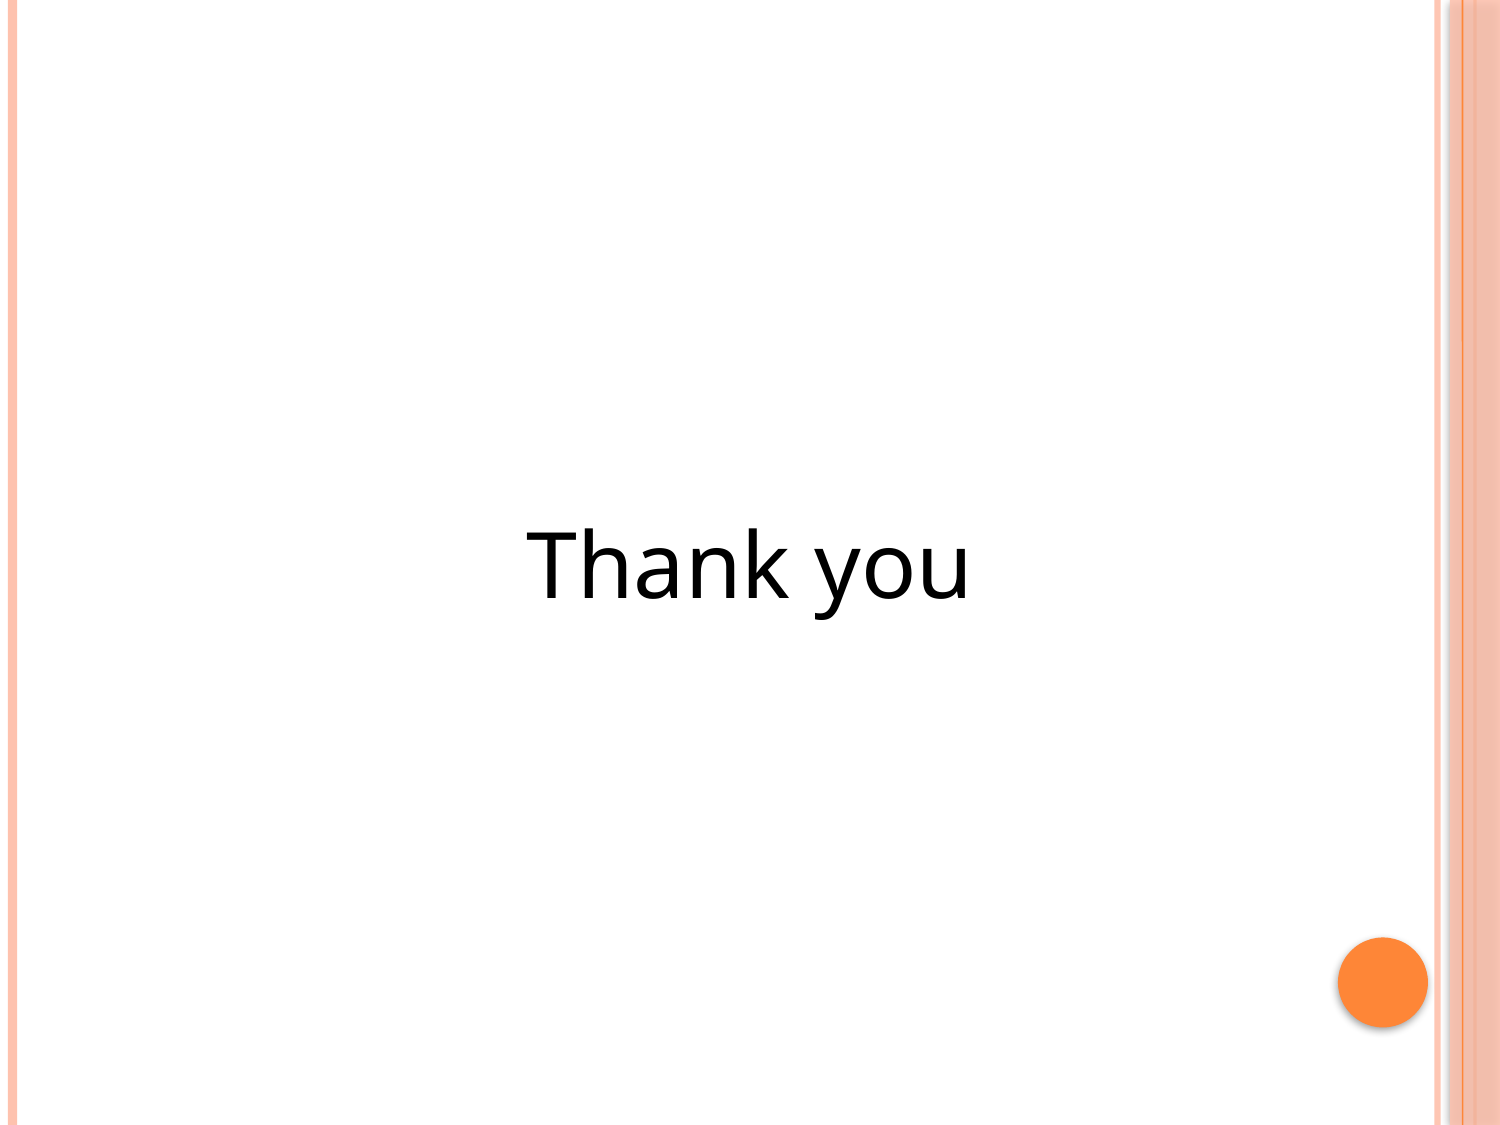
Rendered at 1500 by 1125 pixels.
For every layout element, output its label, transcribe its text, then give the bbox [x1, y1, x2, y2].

text_box Thank you [368, 499, 1132, 625]
